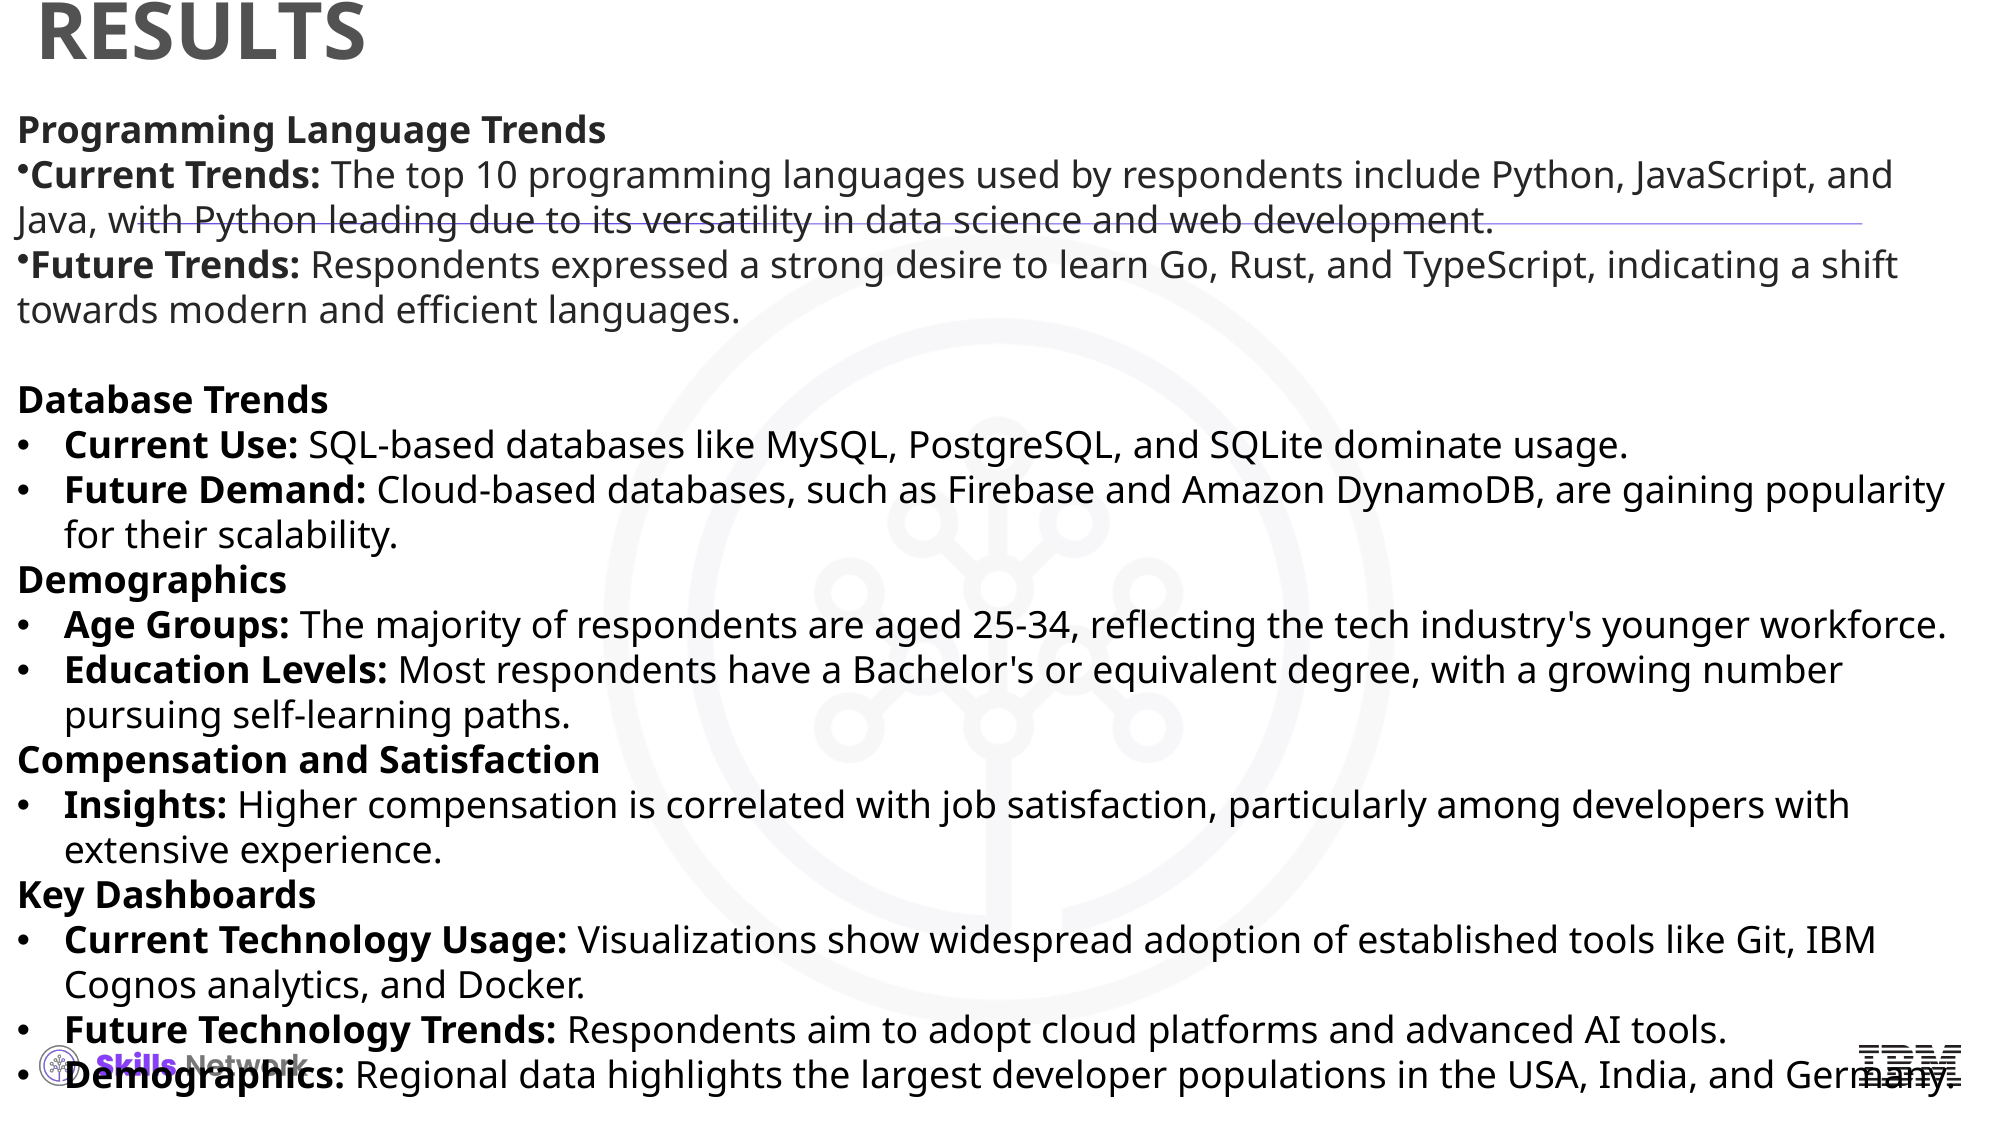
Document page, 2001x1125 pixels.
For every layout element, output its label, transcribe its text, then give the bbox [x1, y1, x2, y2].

text_box Programming Language Trends Current Trends: The top 10 programming languages used by respondents include Python, JavaScript, and Java, with Python leading due to its versatility in data science and web development. Future Trends: Respondents expressed a strong desire to learn Go, Rust, and TypeScript, indicating a shift towards modern and efficient languages. Database Trends Current Use: SQL-based databases like MySQL, PostgreSQL, and SQLite dominate usage. Future Demand: Cloud-based databases, such as Firebase and Amazon DynamoDB, are gaining popularity for their scalability. Demographics Age Groups: The majority of respondents are aged 25-34, reflecting the tech industry's younger workforce. Education Levels: Most respondents have a Bachelor's or equivalent degree, with a growing number pursuing self-learning paths. Compensation and Satisfaction Insights: Higher compensation is correlated with job satisfaction, particularly among developers with extensive experience. Key Dashboards Current Technology Usage: Visualizations show widespread adoption of established tools like Git, IBM Cognos analytics, and Docker. Future Technology Trends: Respondents aim to adopt cloud platforms and advanced AI tools. Demographics: Regional data highlights the largest developer populations in the USA, India, and Germany. [1, 99, 1999, 1125]
title RESULTS [19, 0, 383, 85]
